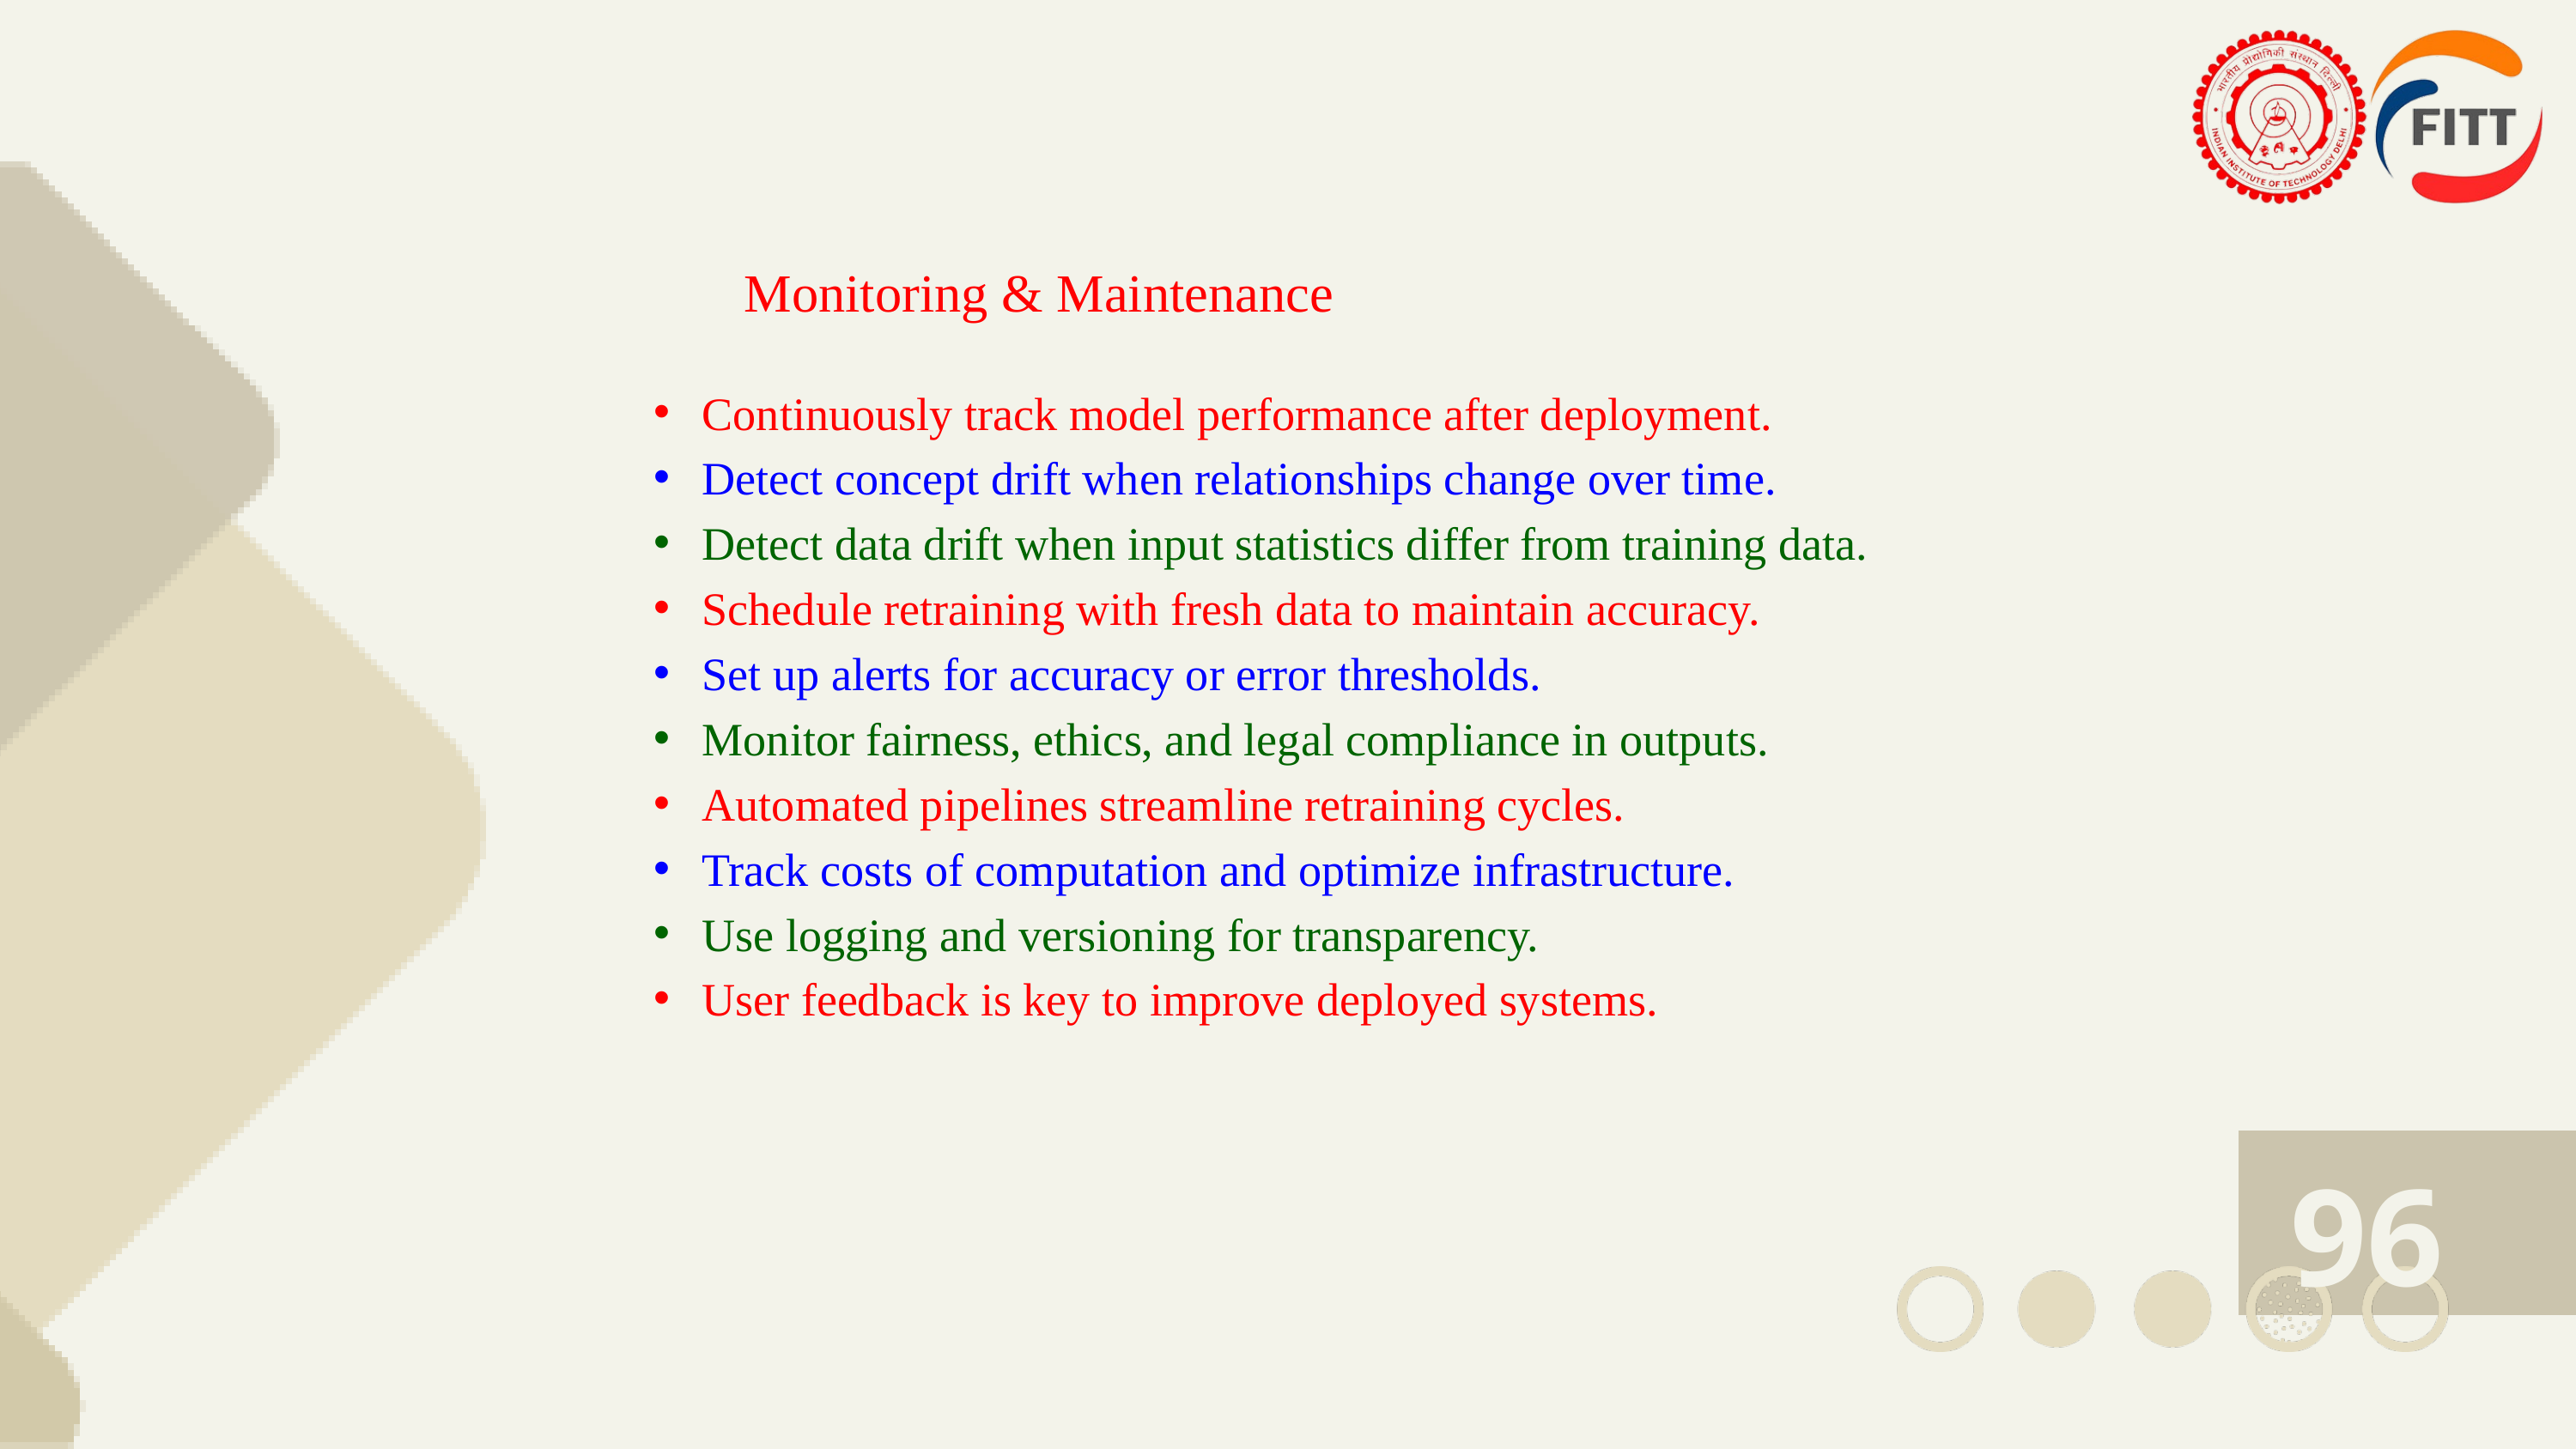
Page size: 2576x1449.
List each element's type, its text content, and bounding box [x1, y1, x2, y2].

picture [2189, 27, 2545, 206]
text_box [0, 161, 499, 1449]
text_box Continuously track model performance after deployment. Detect concept drift when relationships change over time. Detect data drift when input statistics differ from training data. Schedule retraining with fresh data to maintain accuracy. Set up alerts for accuracy or error thresholds. Monitor fairness, ethics, and legal compliance in outputs. Automated pipelines streamline retraining cycles. Track costs of computation and optimize infrastructure. Use logging and versioning for transparency. User feedback is key to improve deployed systems. [641, 377, 2190, 1131]
text_box Monitoring & Maintenance [343, 252, 1735, 444]
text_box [2238, 1130, 2576, 1316]
text_box 96 [2173, 1125, 2561, 1314]
text_box [1895, 1266, 2451, 1353]
